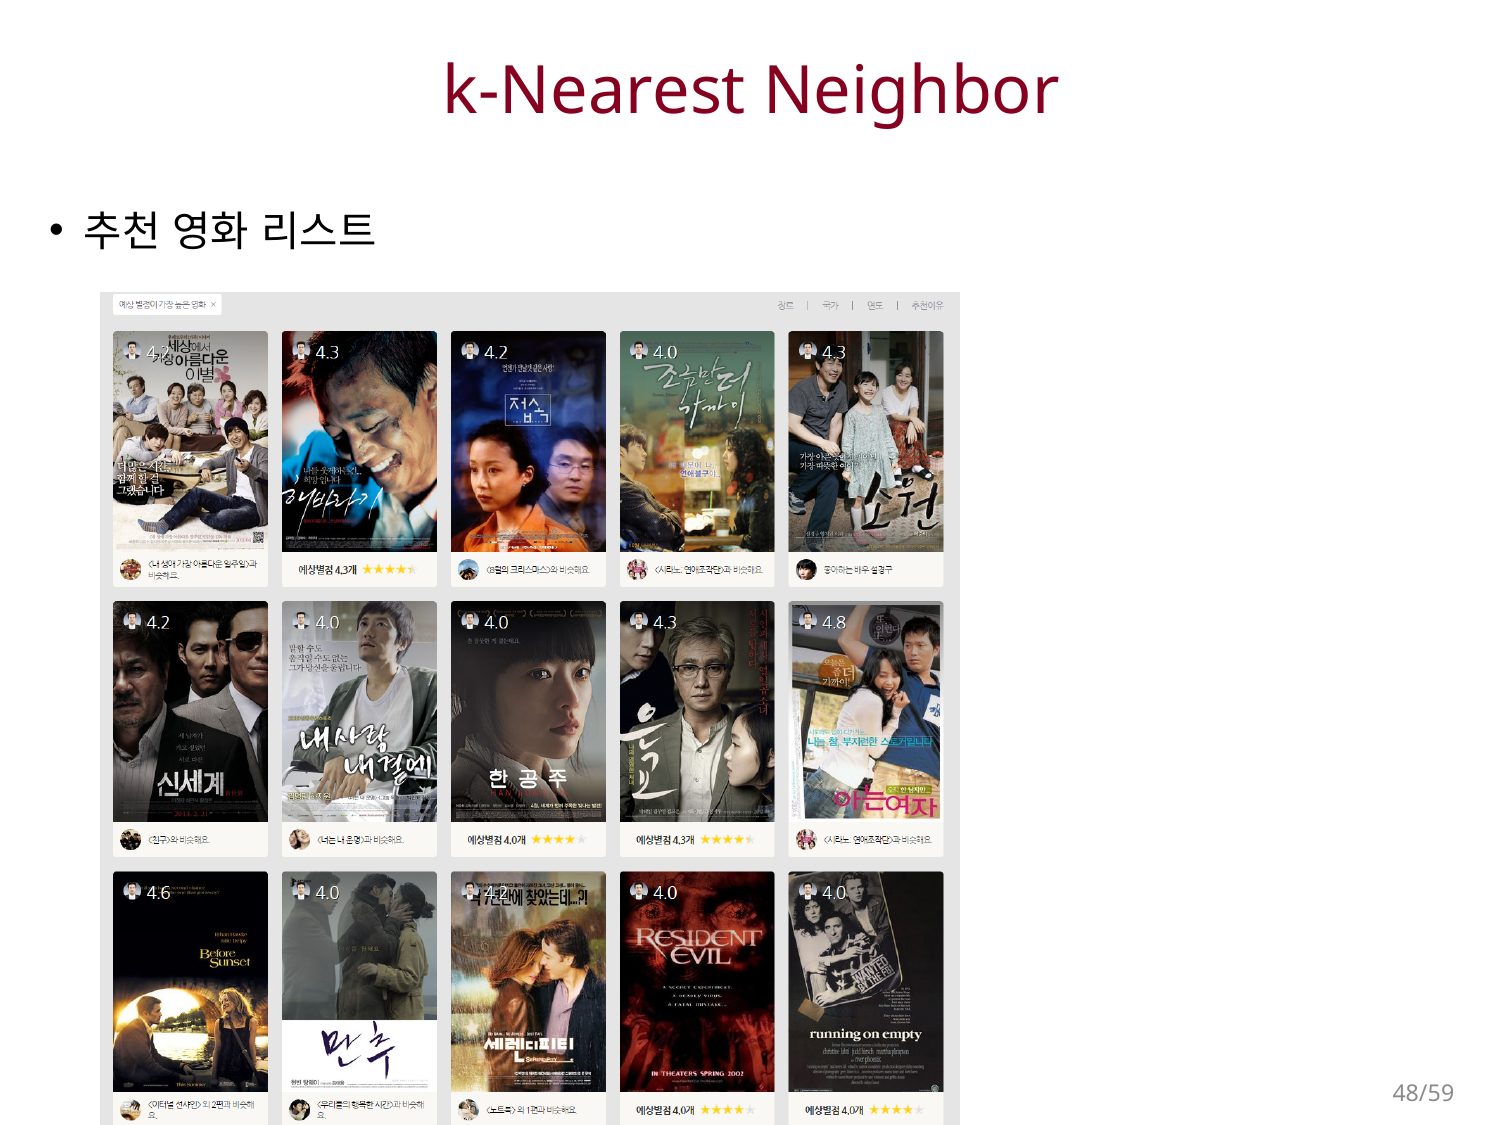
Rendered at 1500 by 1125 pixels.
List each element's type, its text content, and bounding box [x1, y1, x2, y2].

list 추천 영화 리스트 [34, 181, 1470, 1059]
slide_number 48/59 [1131, 1071, 1470, 1116]
picture [100, 292, 960, 1125]
title k-Nearest Neighbor [34, 37, 1470, 147]
